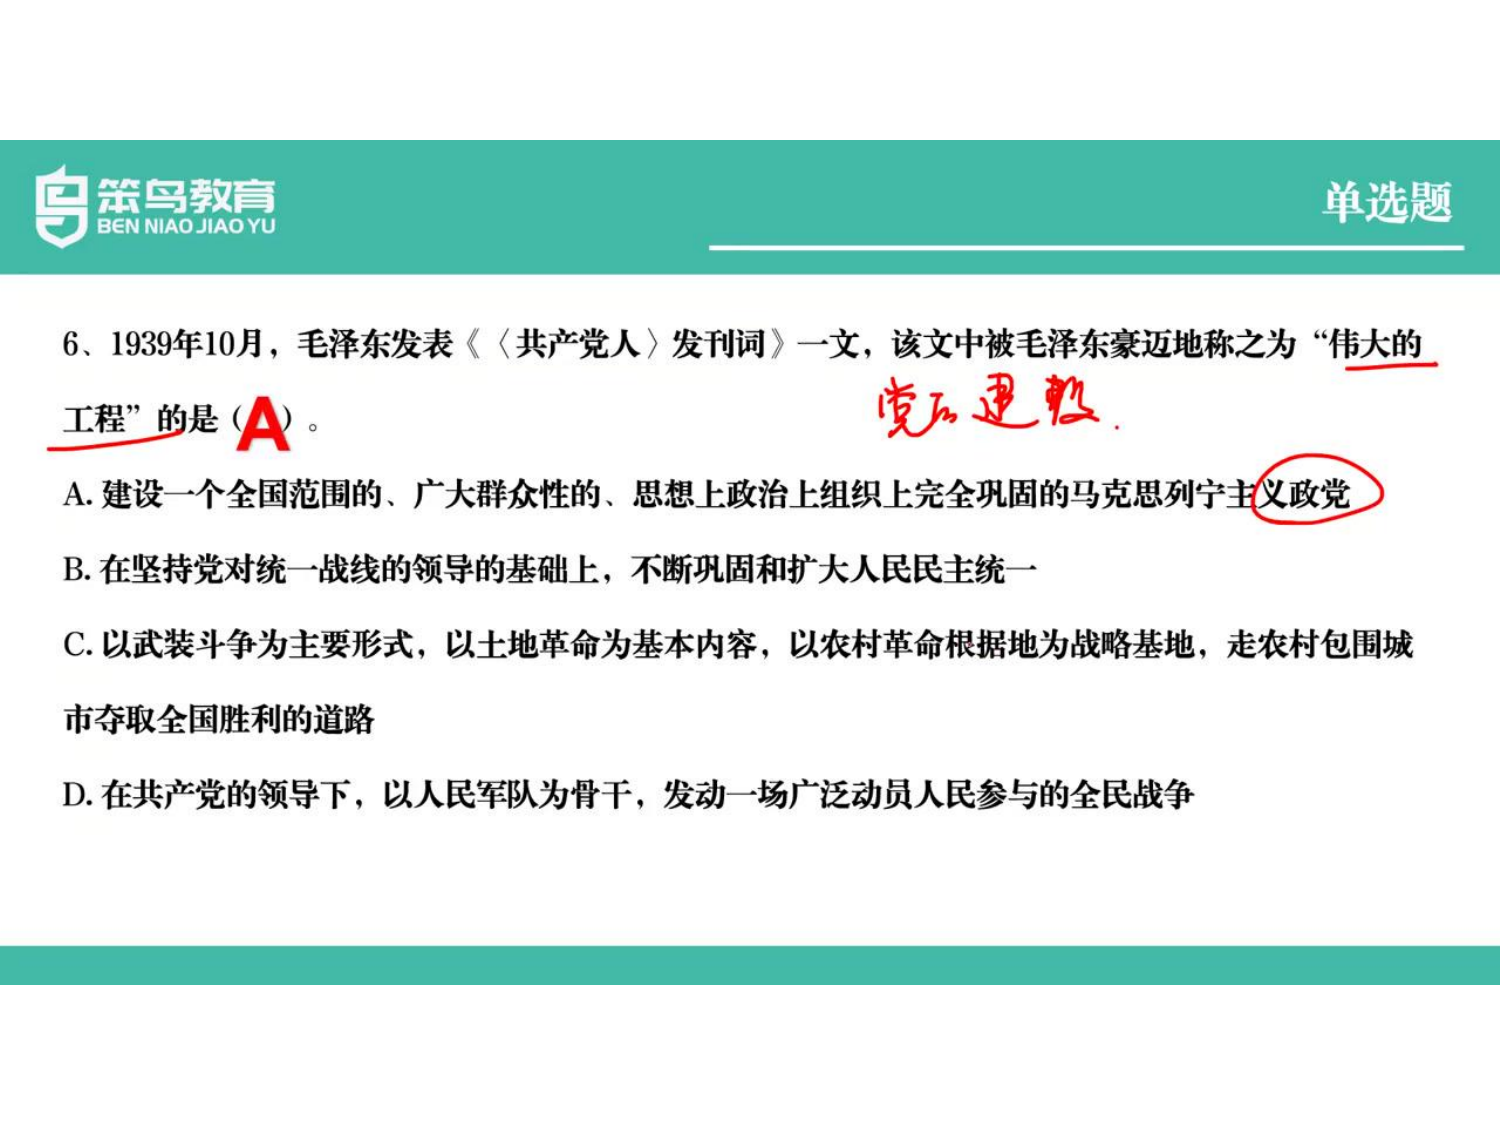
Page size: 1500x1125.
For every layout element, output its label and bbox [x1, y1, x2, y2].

picture [0, 140, 1500, 985]
